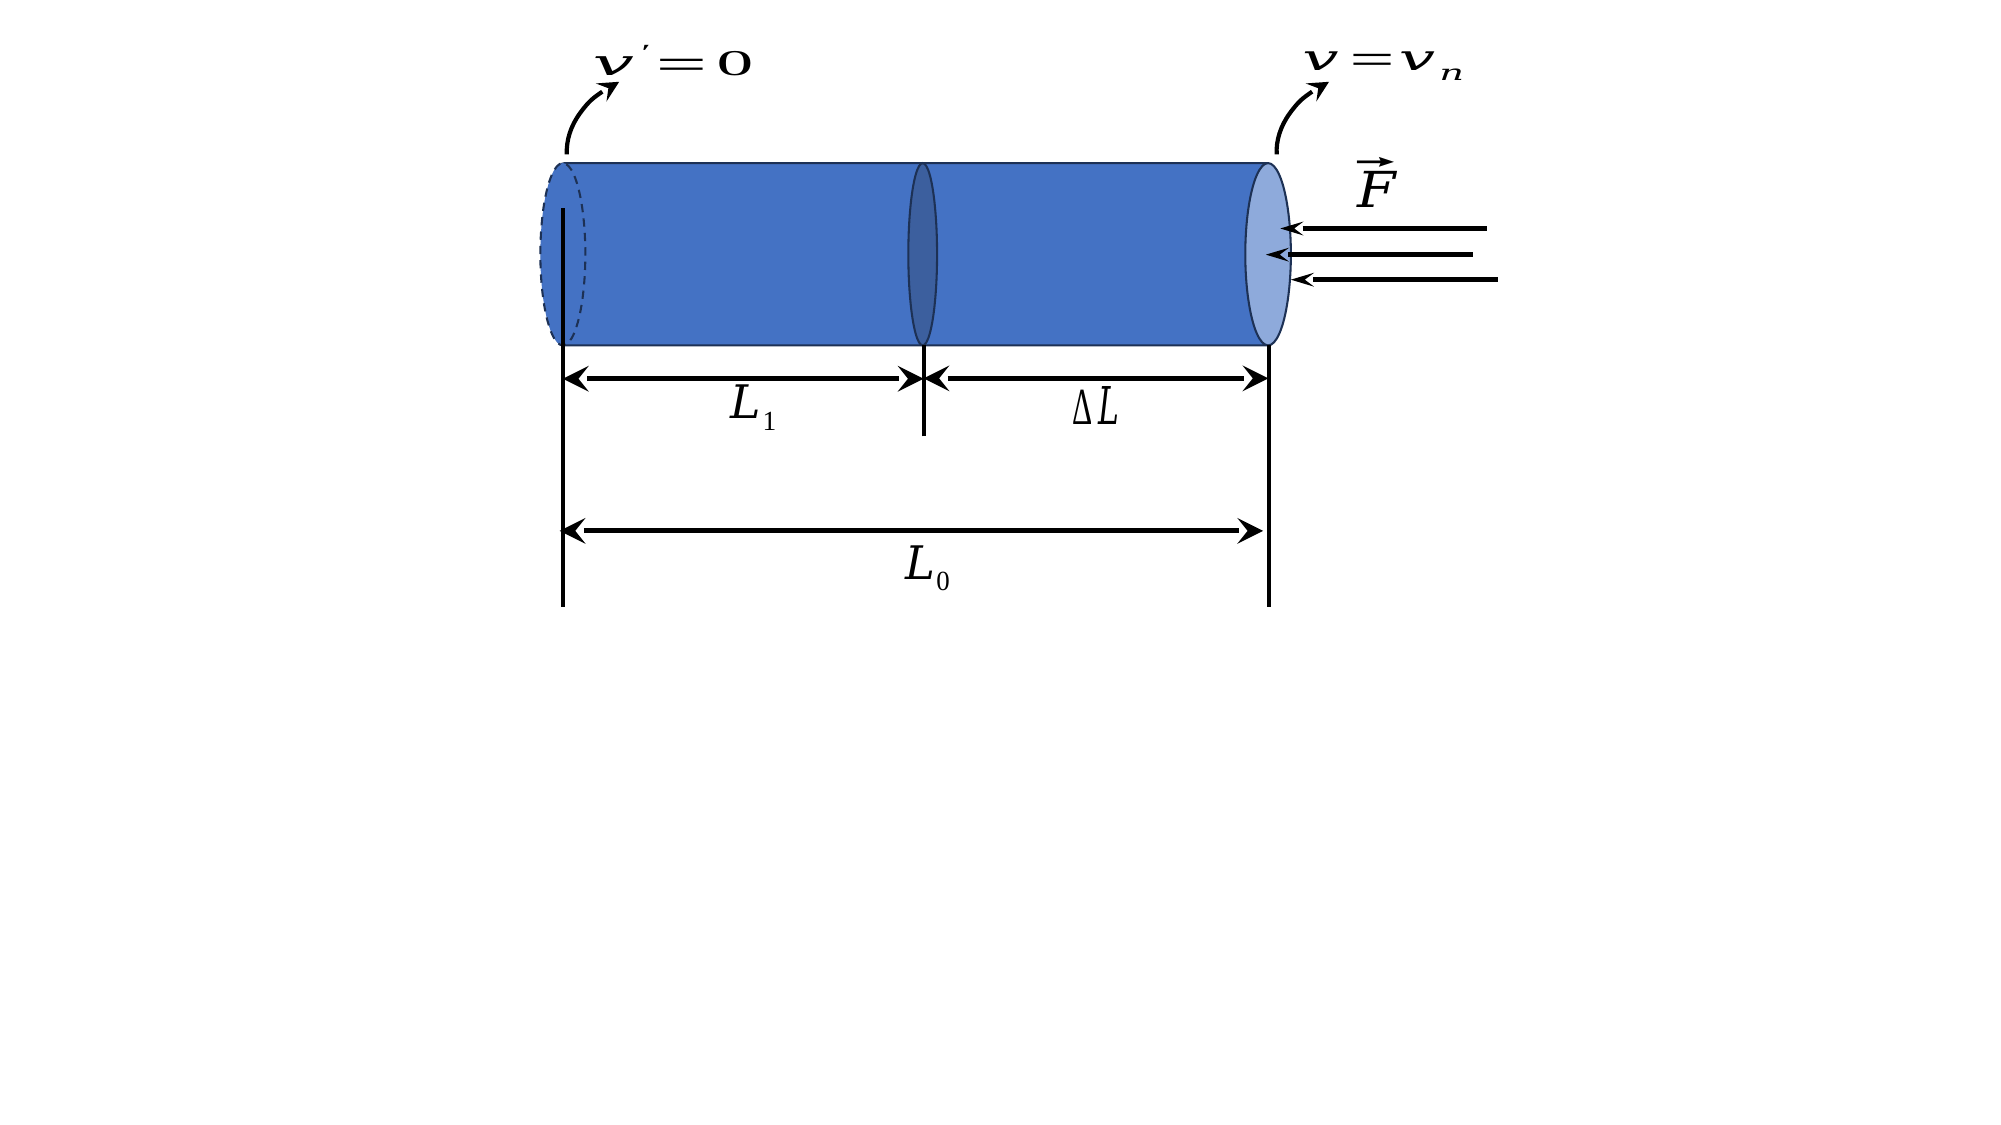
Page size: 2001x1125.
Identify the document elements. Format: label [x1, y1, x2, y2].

text_box [566, 81, 681, 155]
text_box [907, 161, 939, 347]
text_box [926, 162, 1292, 347]
text_box [1276, 81, 1391, 155]
text_box [539, 162, 587, 346]
text_box [561, 162, 921, 347]
